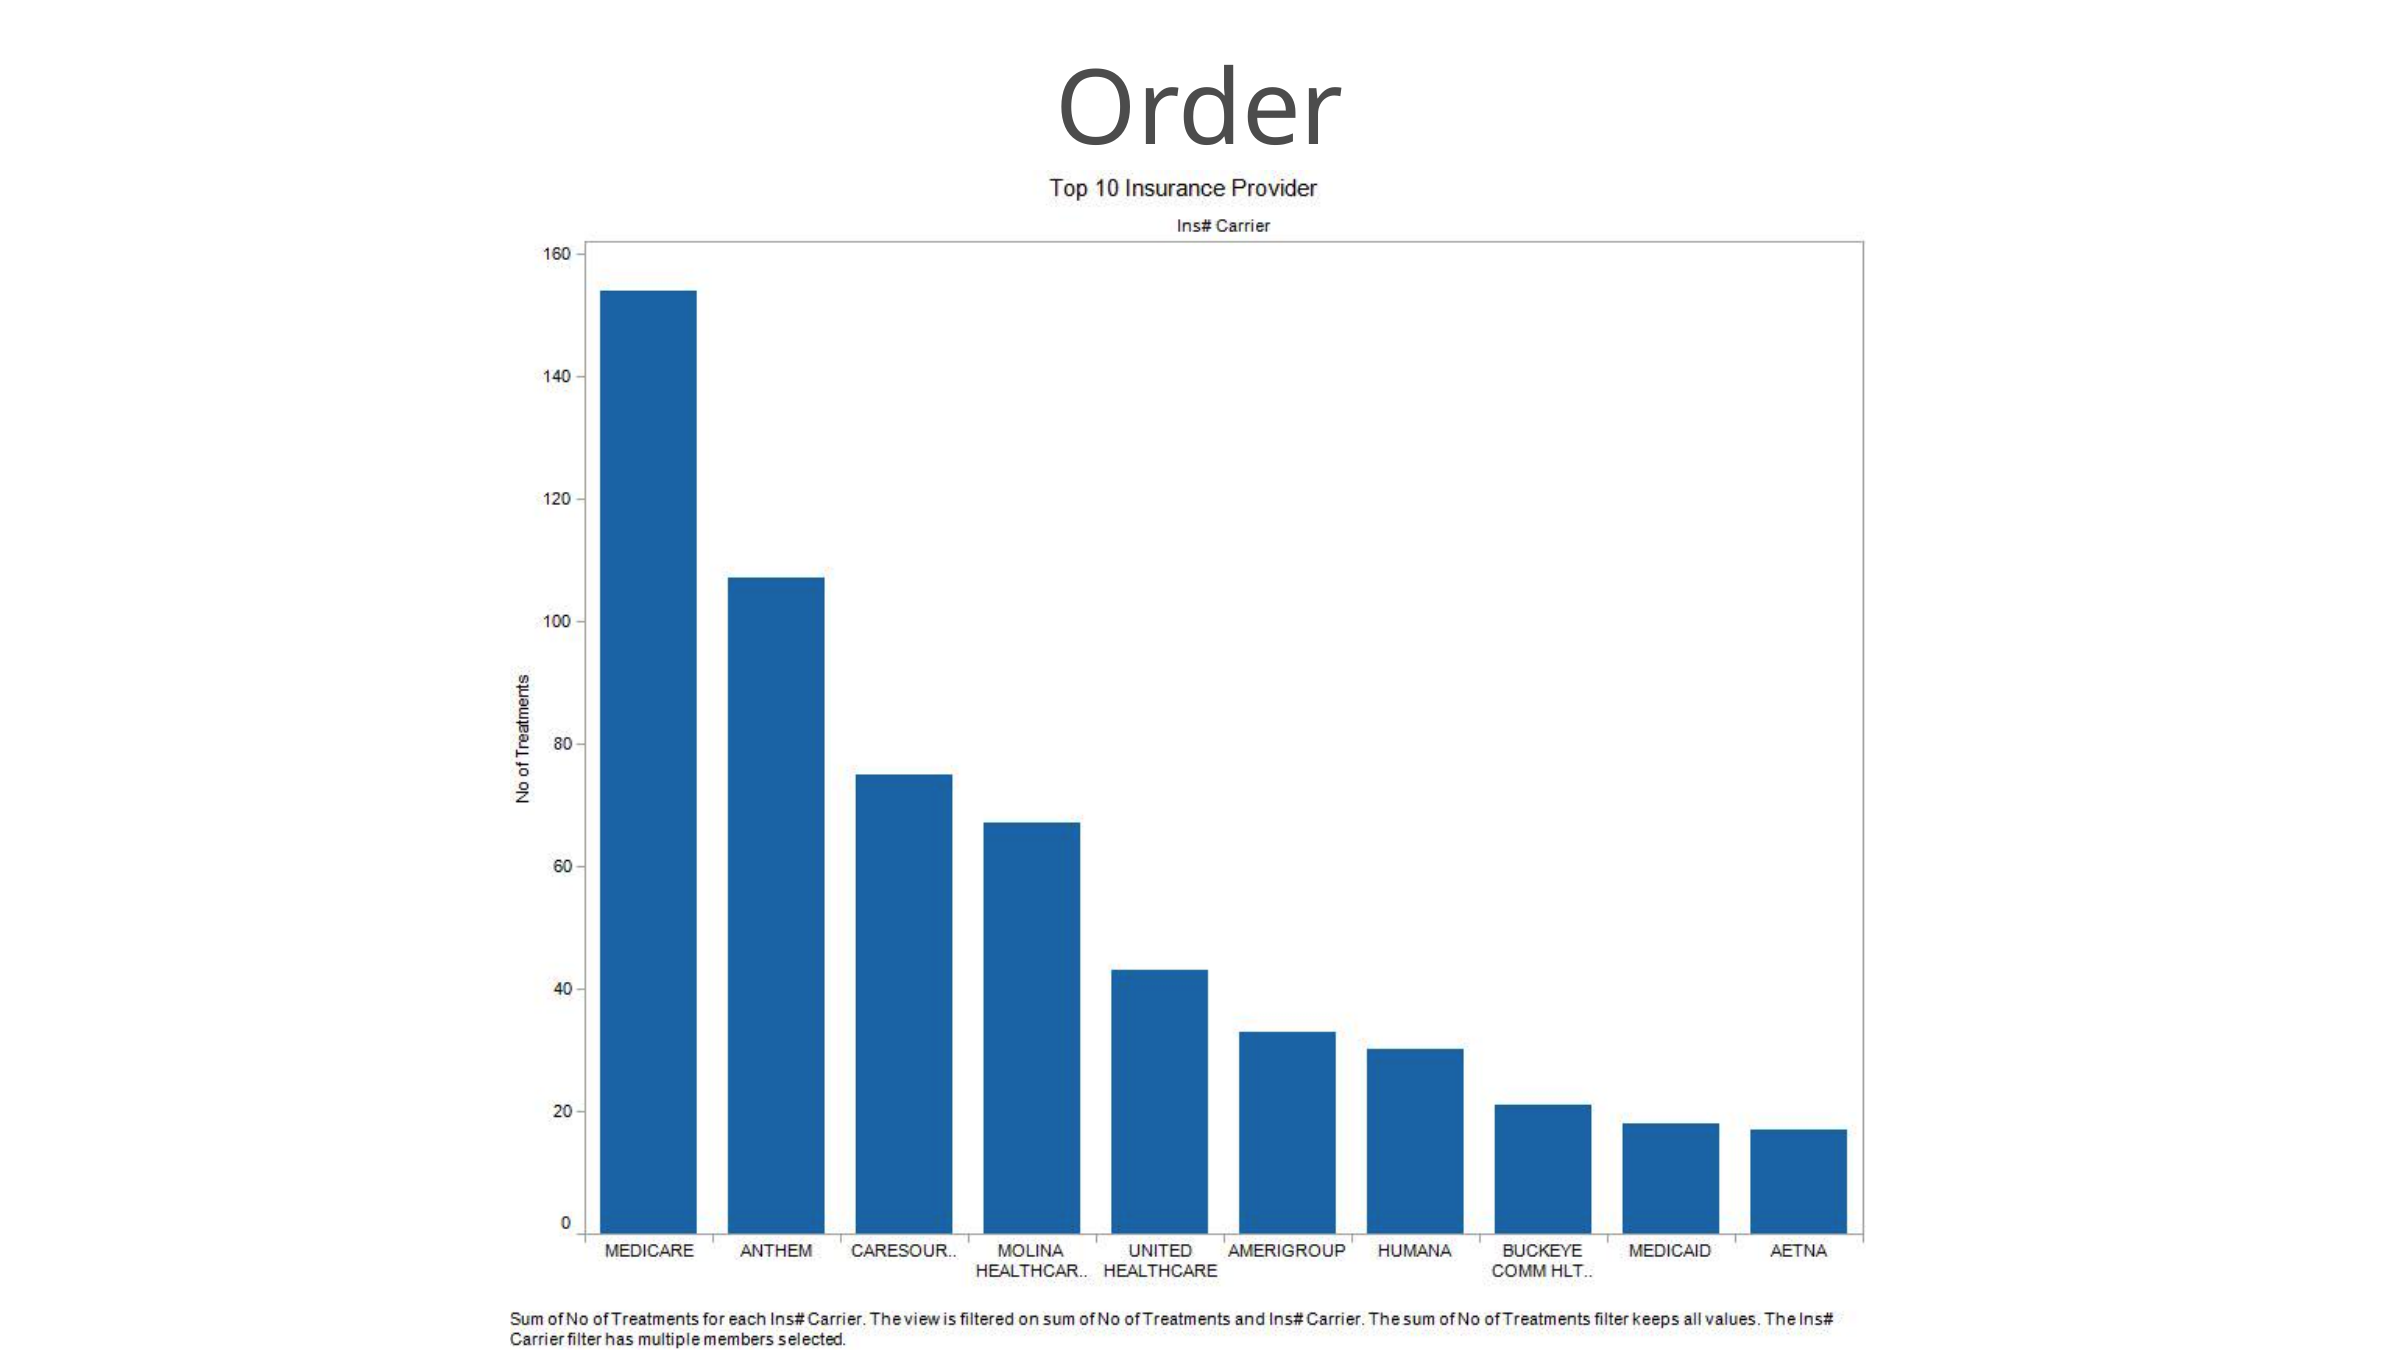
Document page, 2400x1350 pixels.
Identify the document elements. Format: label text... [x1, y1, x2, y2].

picture [509, 170, 1867, 1350]
text_box Order [0, 64, 2400, 165]
